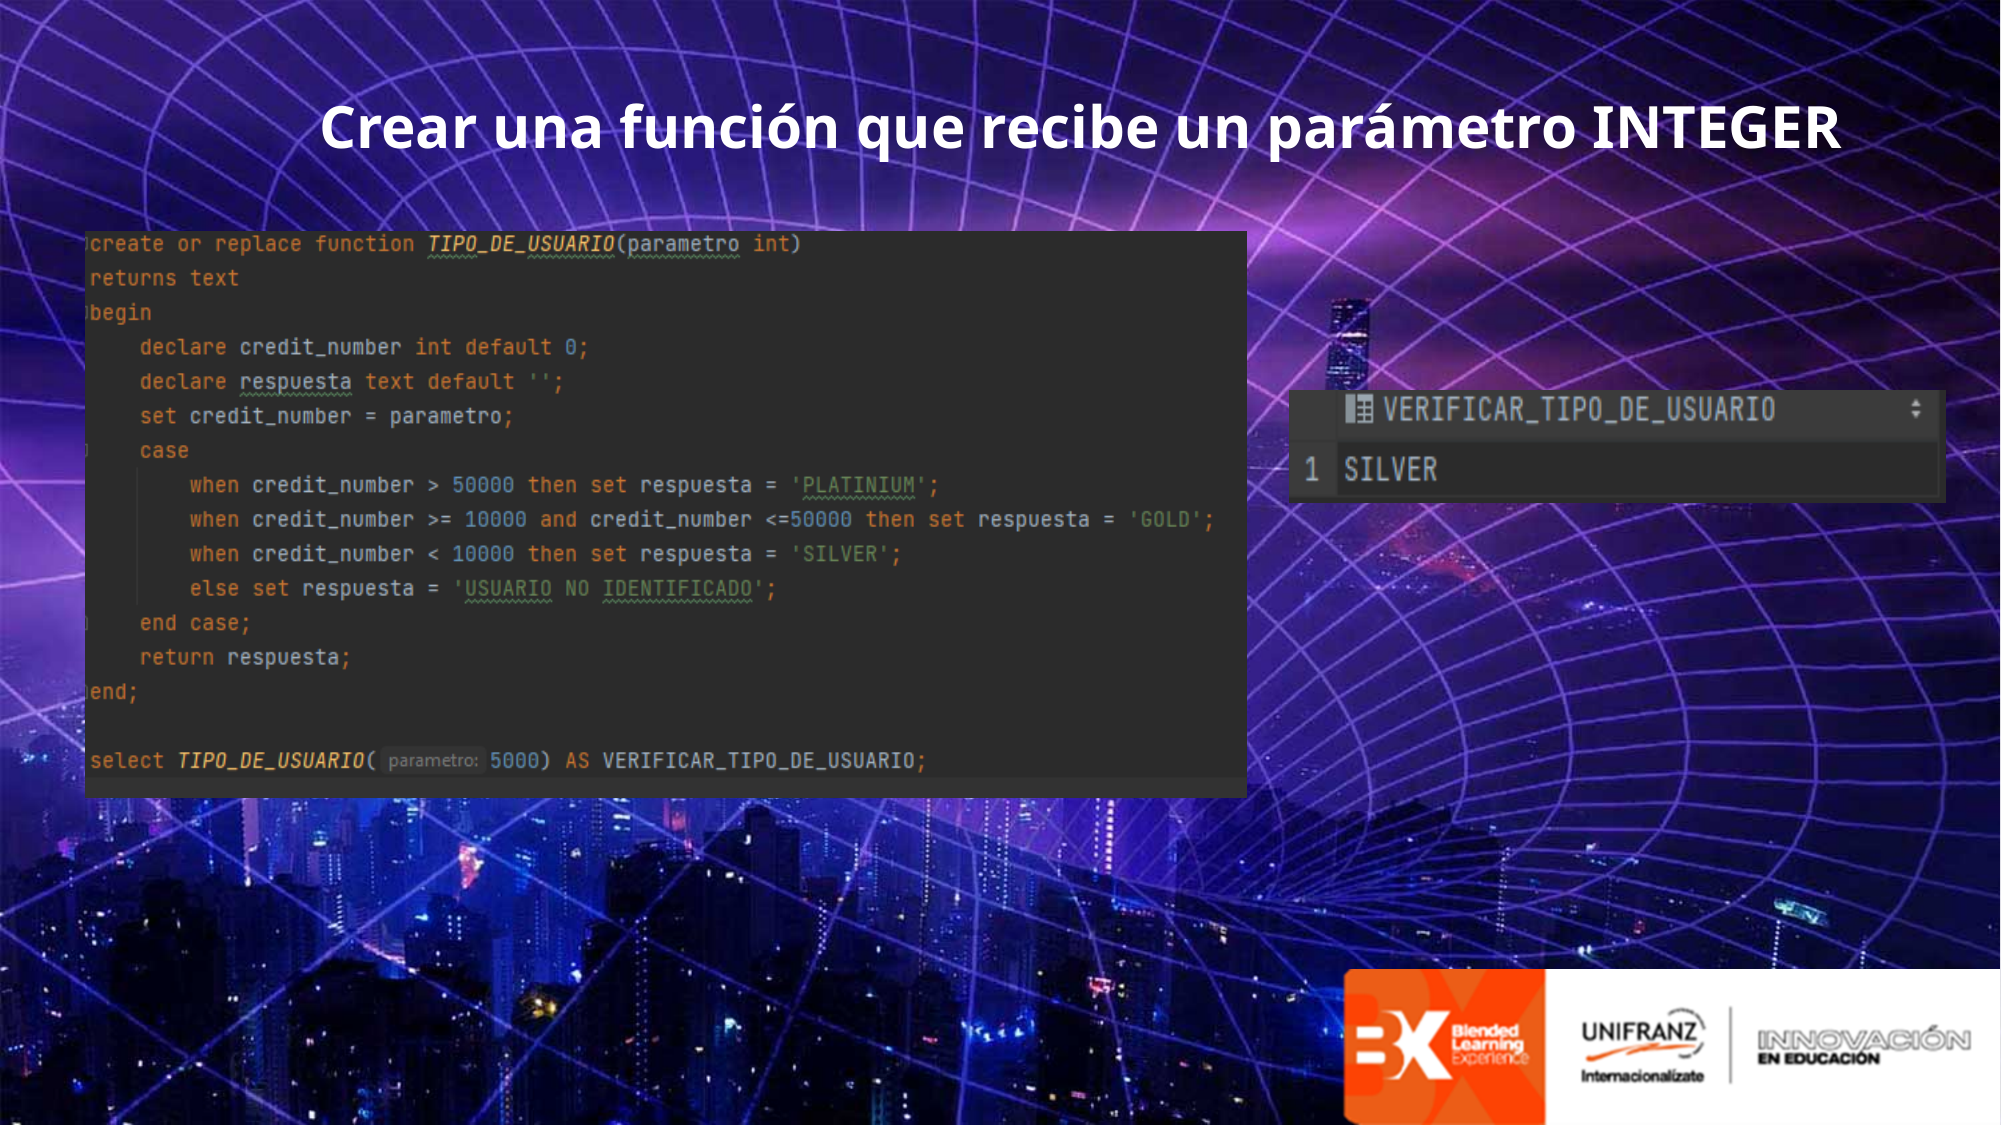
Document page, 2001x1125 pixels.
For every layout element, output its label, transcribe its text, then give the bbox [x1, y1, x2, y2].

text_box Crear una función que recibe un parámetro INTEGER [134, 82, 2000, 168]
picture [0, 0, 2001, 1125]
